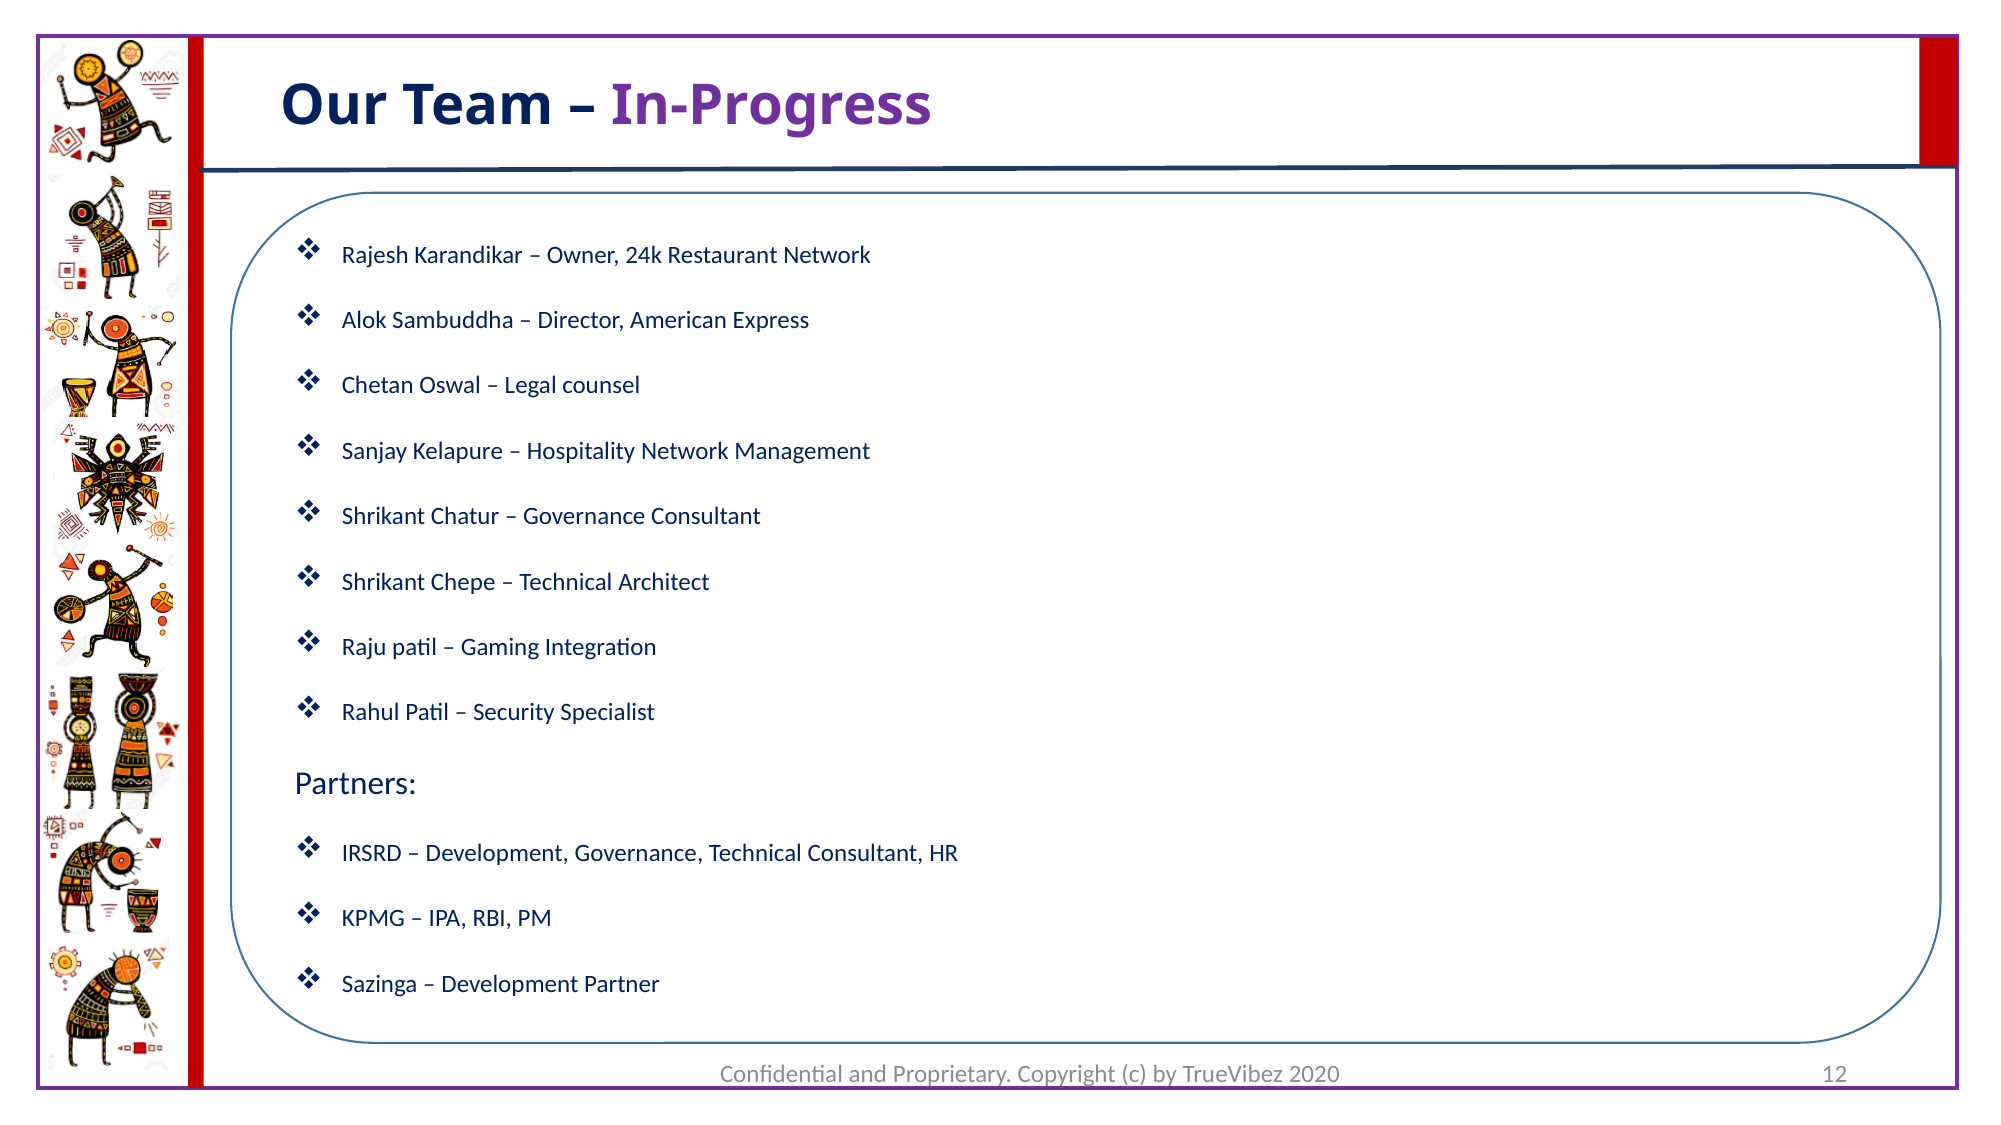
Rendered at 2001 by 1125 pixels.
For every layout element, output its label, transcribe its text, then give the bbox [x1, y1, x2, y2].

footer Confidential and Proprietary. Copyright (c) by TrueVibez 2020 [692, 1042, 1368, 1103]
picture [42, 40, 184, 171]
text_box [1918, 37, 1959, 167]
picture [42, 305, 182, 934]
text_box [37, 35, 1958, 1089]
picture [42, 175, 181, 301]
picture [47, 937, 169, 1070]
text_box Our Team – In-Progress [266, 60, 1304, 143]
text_box [187, 36, 205, 1089]
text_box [199, 166, 1958, 171]
text_box Rajesh Karandikar – Owner, 24k Restaurant Network Alok Sambuddha – Director, American Express Chetan Oswal – Legal counsel Sanjay Kelapure – Hospitality Network Management Shrikant Chatur – Governance Consultant Shrikant Chepe – Technical Architect Raju patil – Gaming Integration Rahul Patil – Security Specialist Partners: IRSRD – Development, Governance, Technical Consultant, HR KPMG – IPA, RBI, PM Sazinga – Development Partner [230, 191, 1942, 1044]
slide_number 12 [1412, 1042, 1863, 1103]
